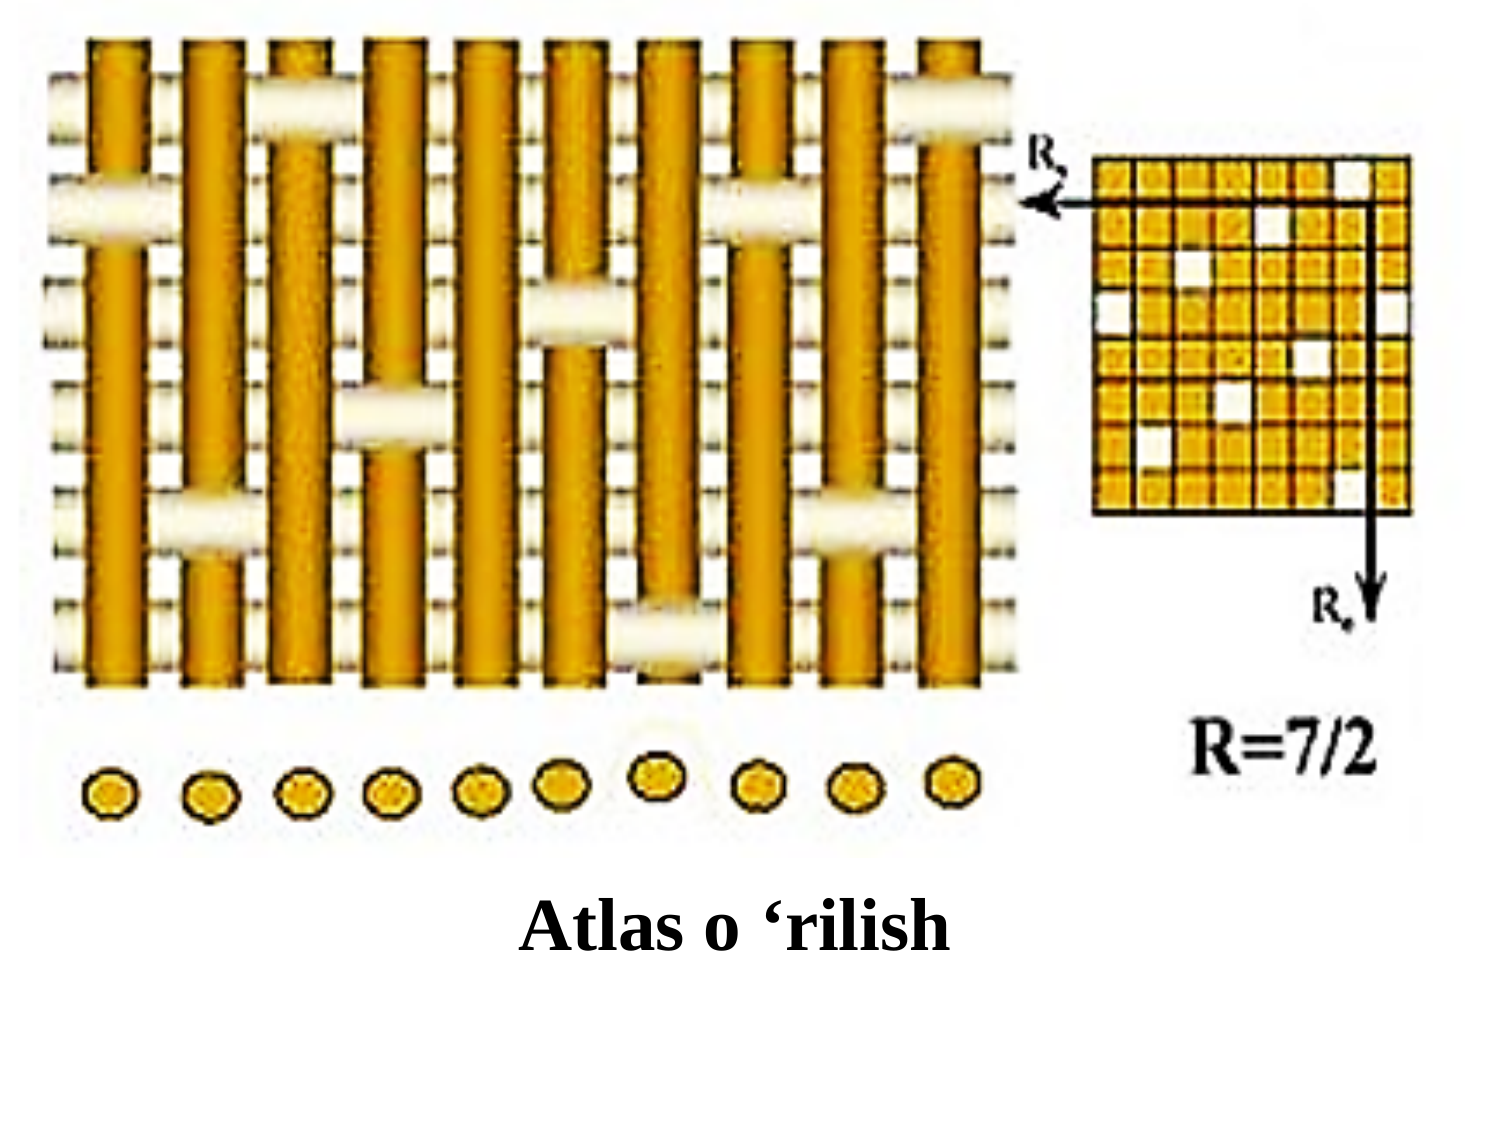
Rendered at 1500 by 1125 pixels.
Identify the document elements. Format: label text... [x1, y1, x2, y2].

picture [0, 0, 1471, 858]
text_box Atlas o ‘rilish [503, 867, 967, 973]
